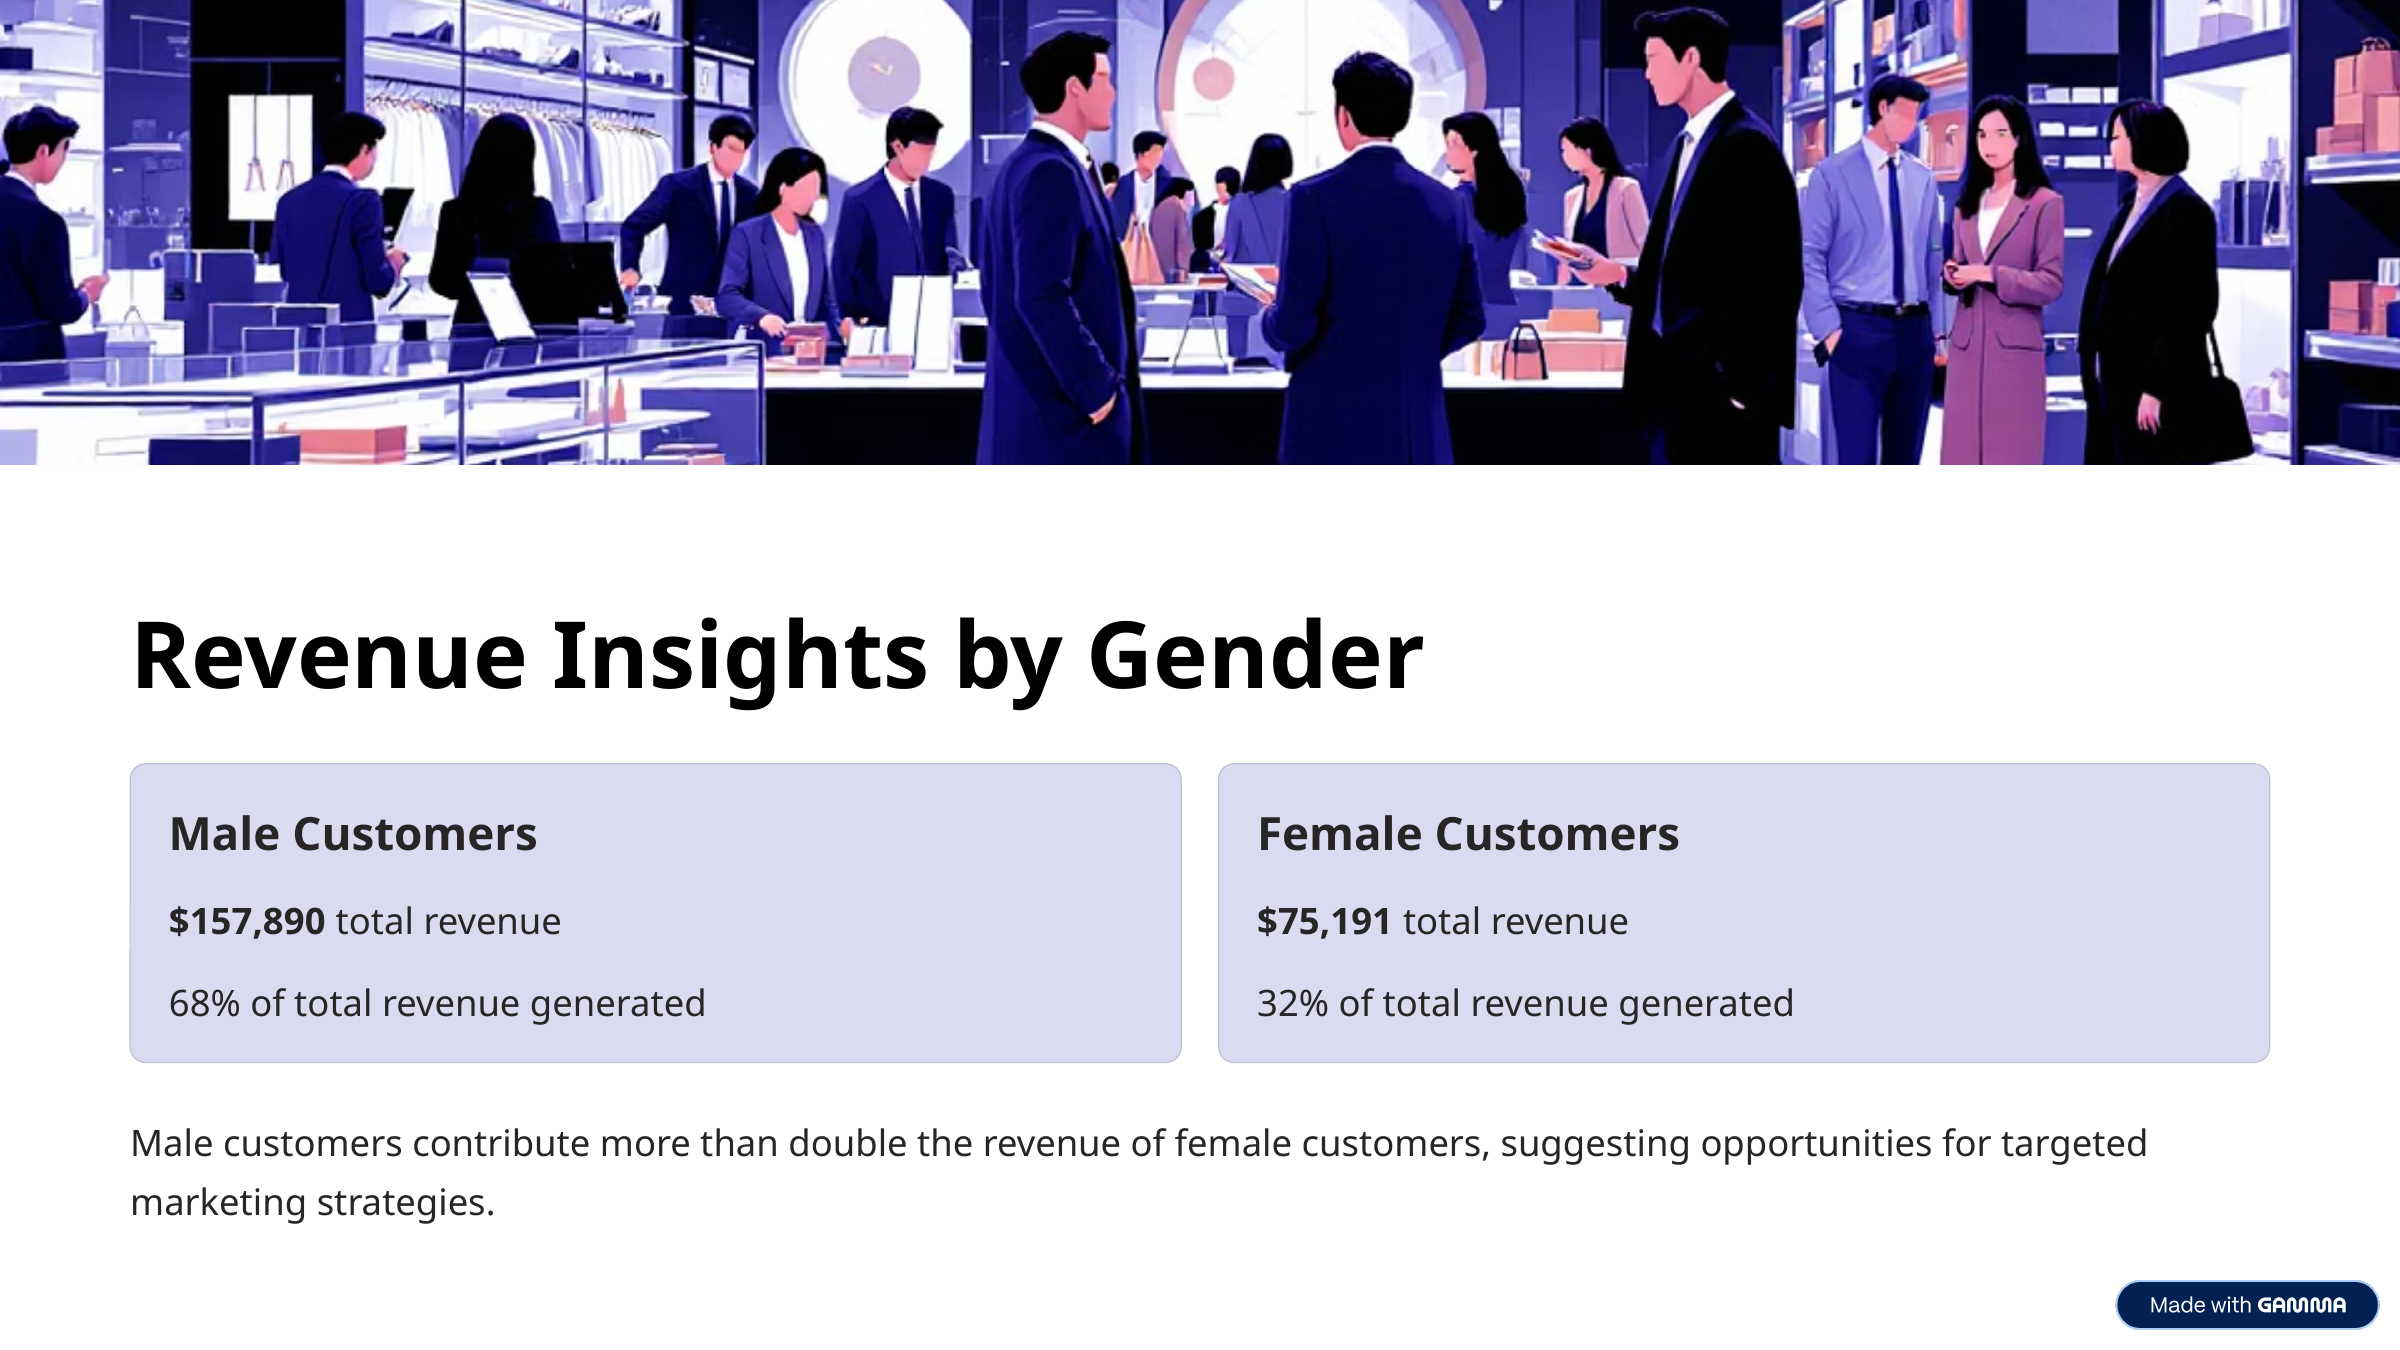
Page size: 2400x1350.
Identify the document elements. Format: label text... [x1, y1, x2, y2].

picture [2106, 1271, 2389, 1339]
text_box Male customers contribute more than double the revenue of female customers, suggesting opportunities for targeted marketing strategies. [130, 1104, 2270, 1224]
text_box $75,191 total revenue [1256, 882, 2232, 943]
text_box 32% of total revenue generated [1256, 964, 2232, 1024]
text_box Female Customers [1256, 802, 1723, 861]
picture [0, 0, 2400, 466]
text_box Revenue Insights by Gender [130, 591, 1403, 708]
text_box [130, 763, 1182, 1063]
text_box $157,890 total revenue [168, 882, 1143, 943]
text_box 68% of total revenue generated [168, 964, 1143, 1024]
text_box Male Customers [168, 802, 634, 861]
text_box [1218, 763, 2270, 1063]
